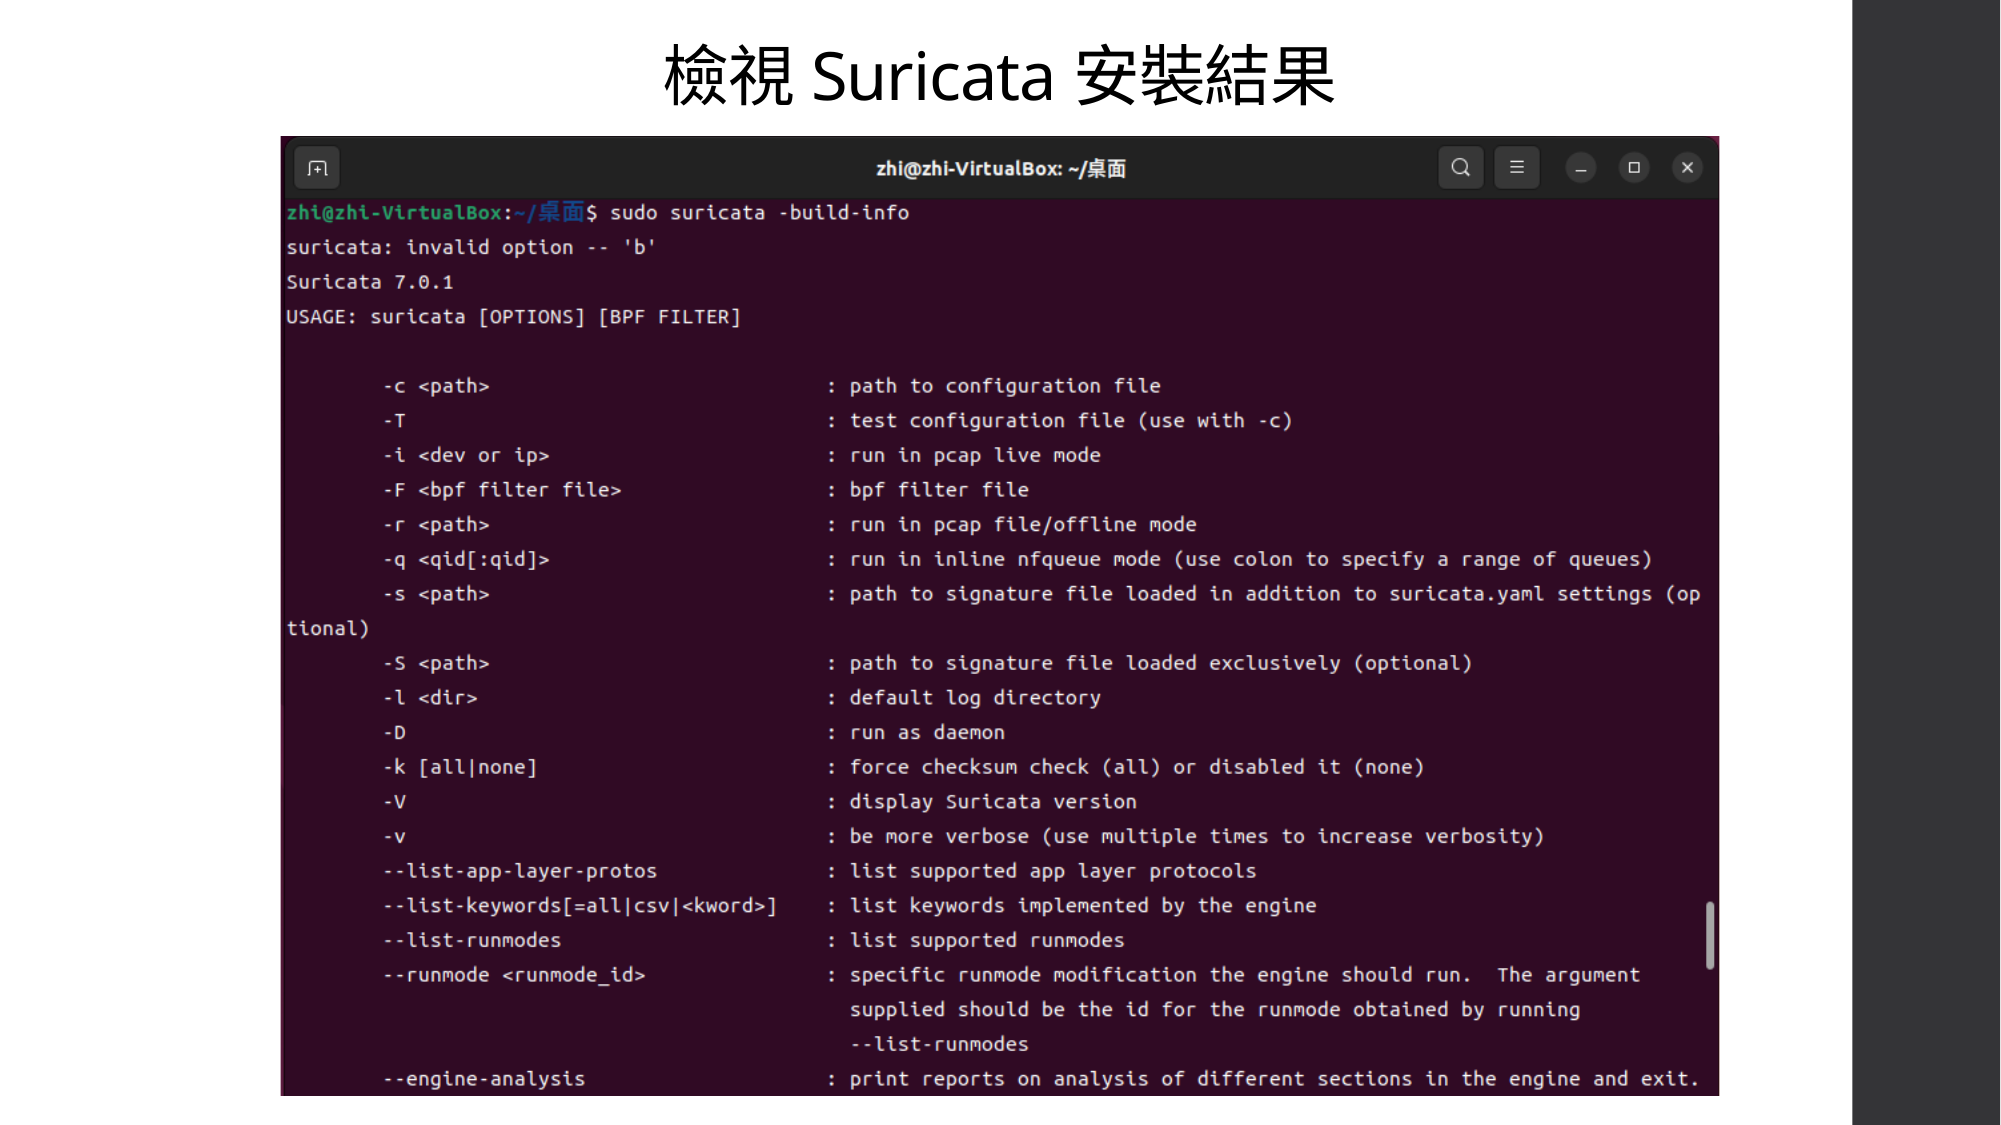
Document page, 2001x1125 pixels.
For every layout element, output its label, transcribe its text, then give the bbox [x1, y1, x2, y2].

text_box 檢視Suricata安裝結果 [204, 0, 1795, 188]
picture [280, 135, 1720, 1097]
